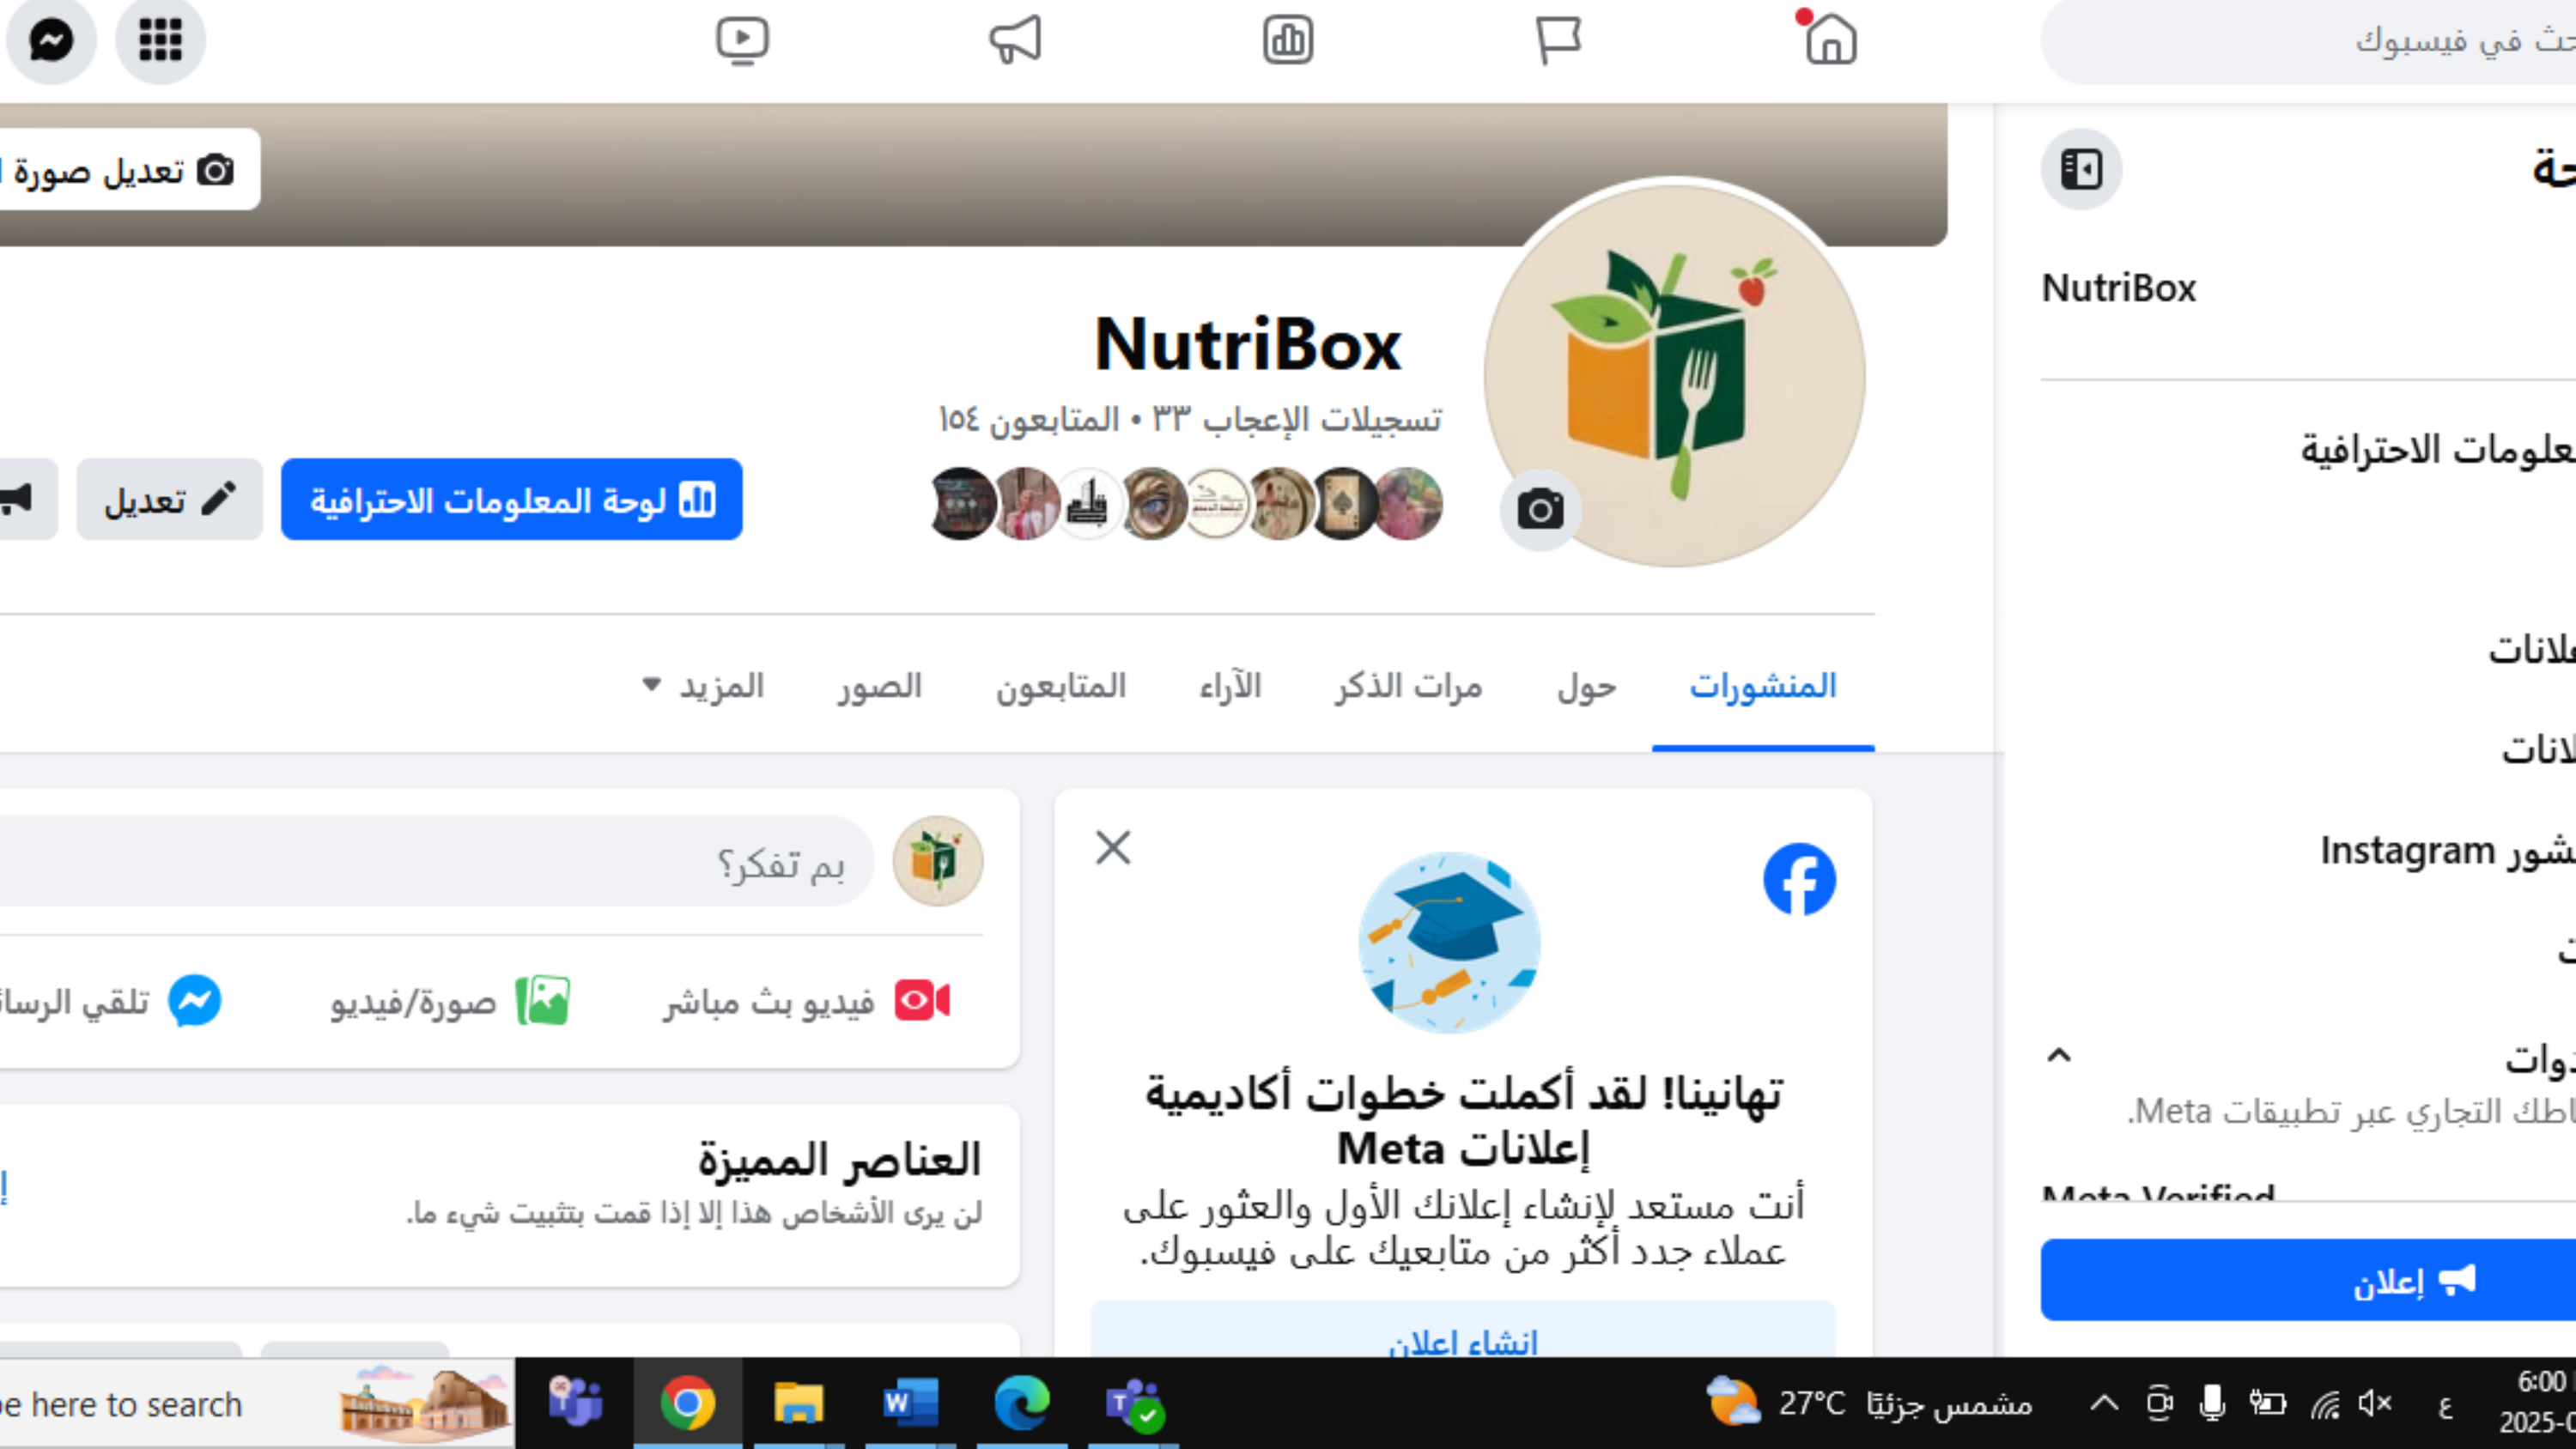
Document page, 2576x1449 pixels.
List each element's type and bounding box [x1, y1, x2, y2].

text_box [0, 0, 2576, 1449]
